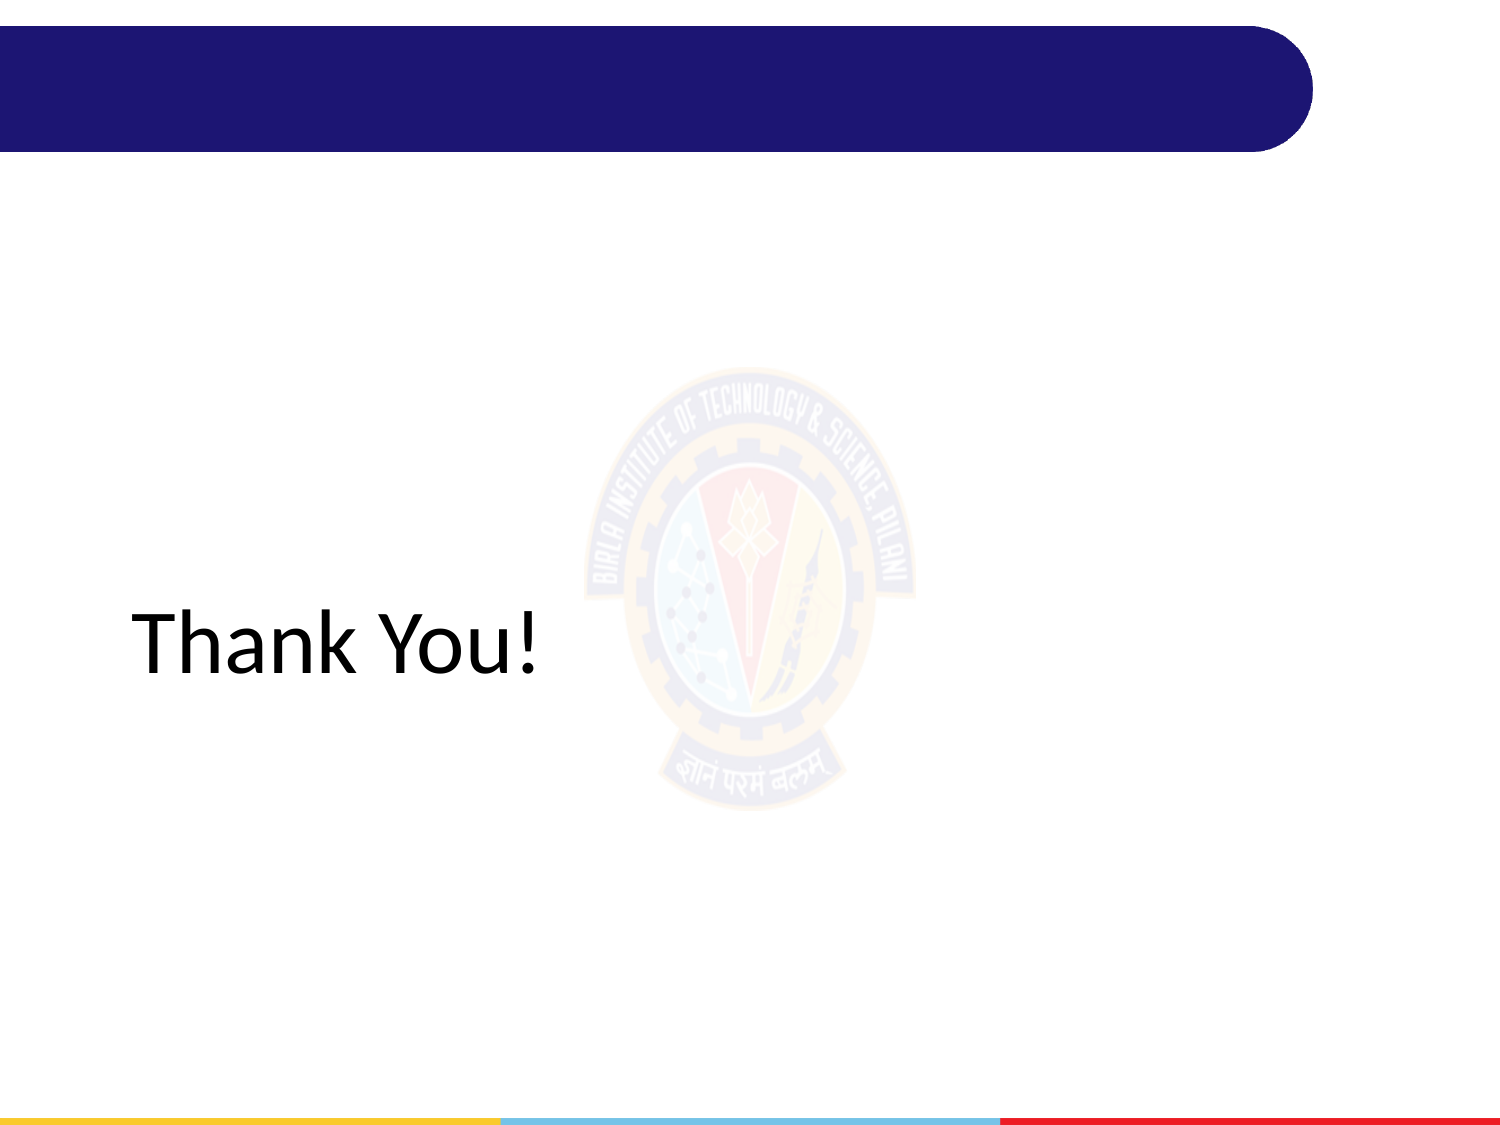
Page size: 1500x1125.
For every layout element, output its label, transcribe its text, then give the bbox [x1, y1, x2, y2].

picture [0, 1118, 1500, 1125]
text_box Thank You! [87, 574, 588, 700]
picture [0, 26, 1313, 152]
